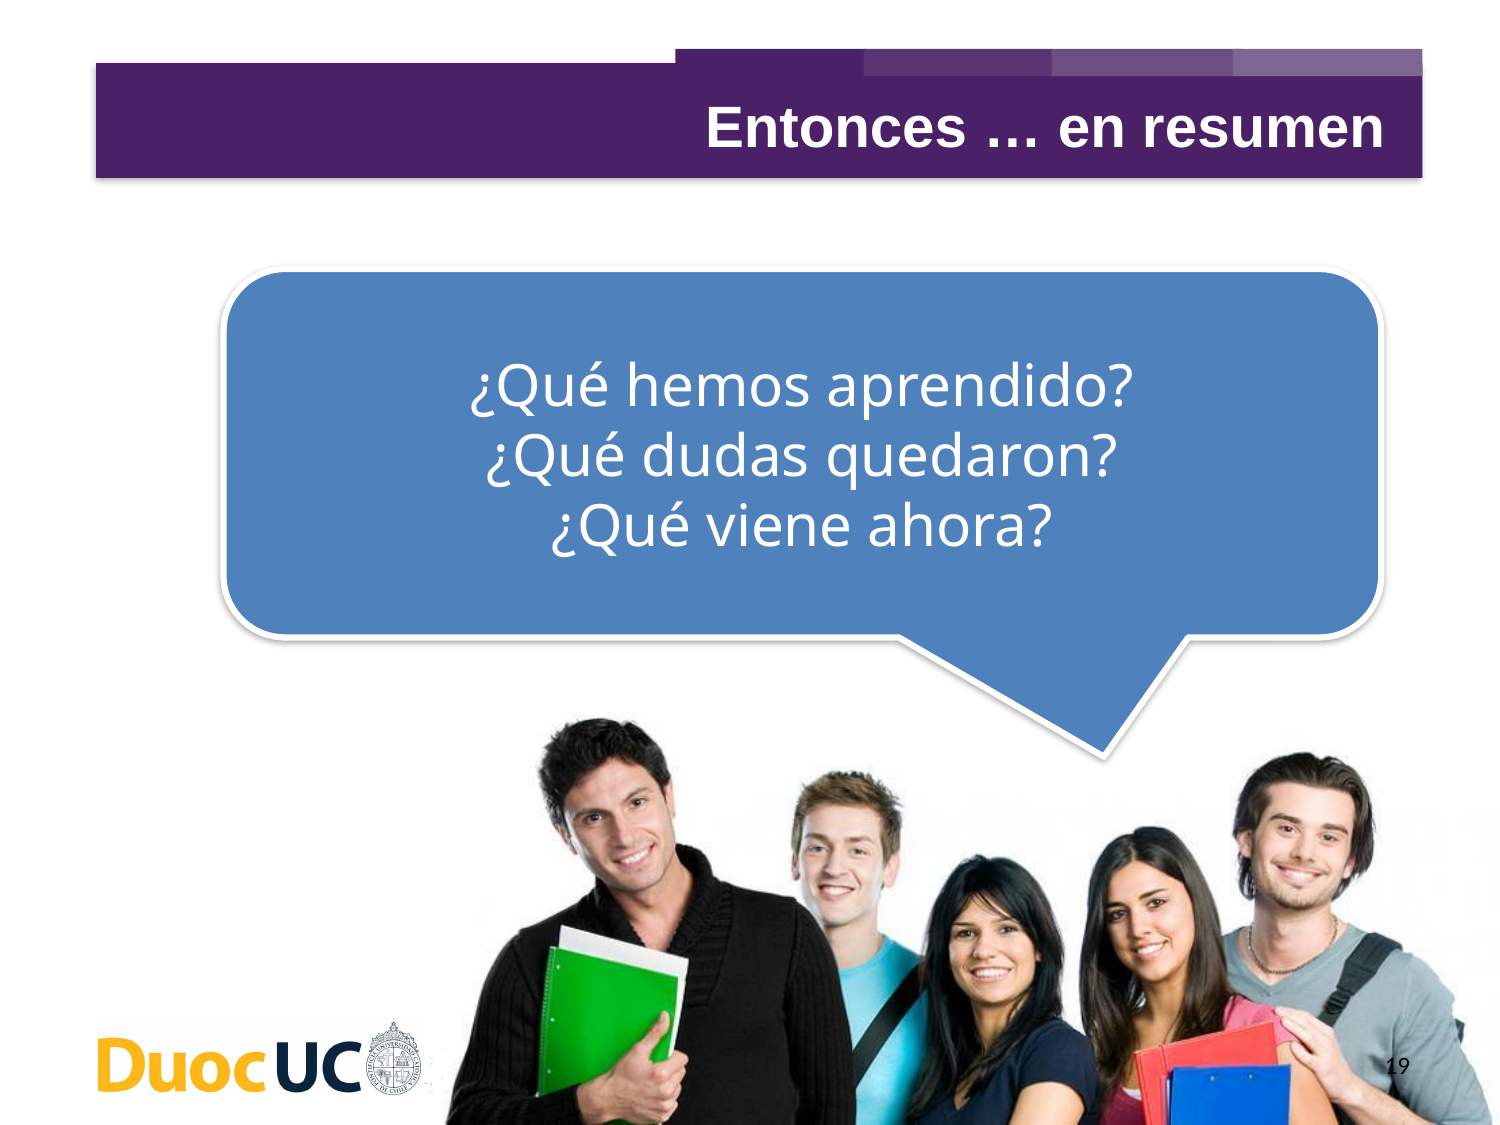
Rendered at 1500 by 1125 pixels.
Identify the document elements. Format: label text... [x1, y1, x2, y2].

text_box Entonces … en resumen [679, 81, 1412, 167]
text_box ¿Qué hemos aprendido? ¿Qué dudas quedaron? ¿Qué viene ahora? [220, 265, 1385, 710]
picture [96, 711, 1500, 1125]
